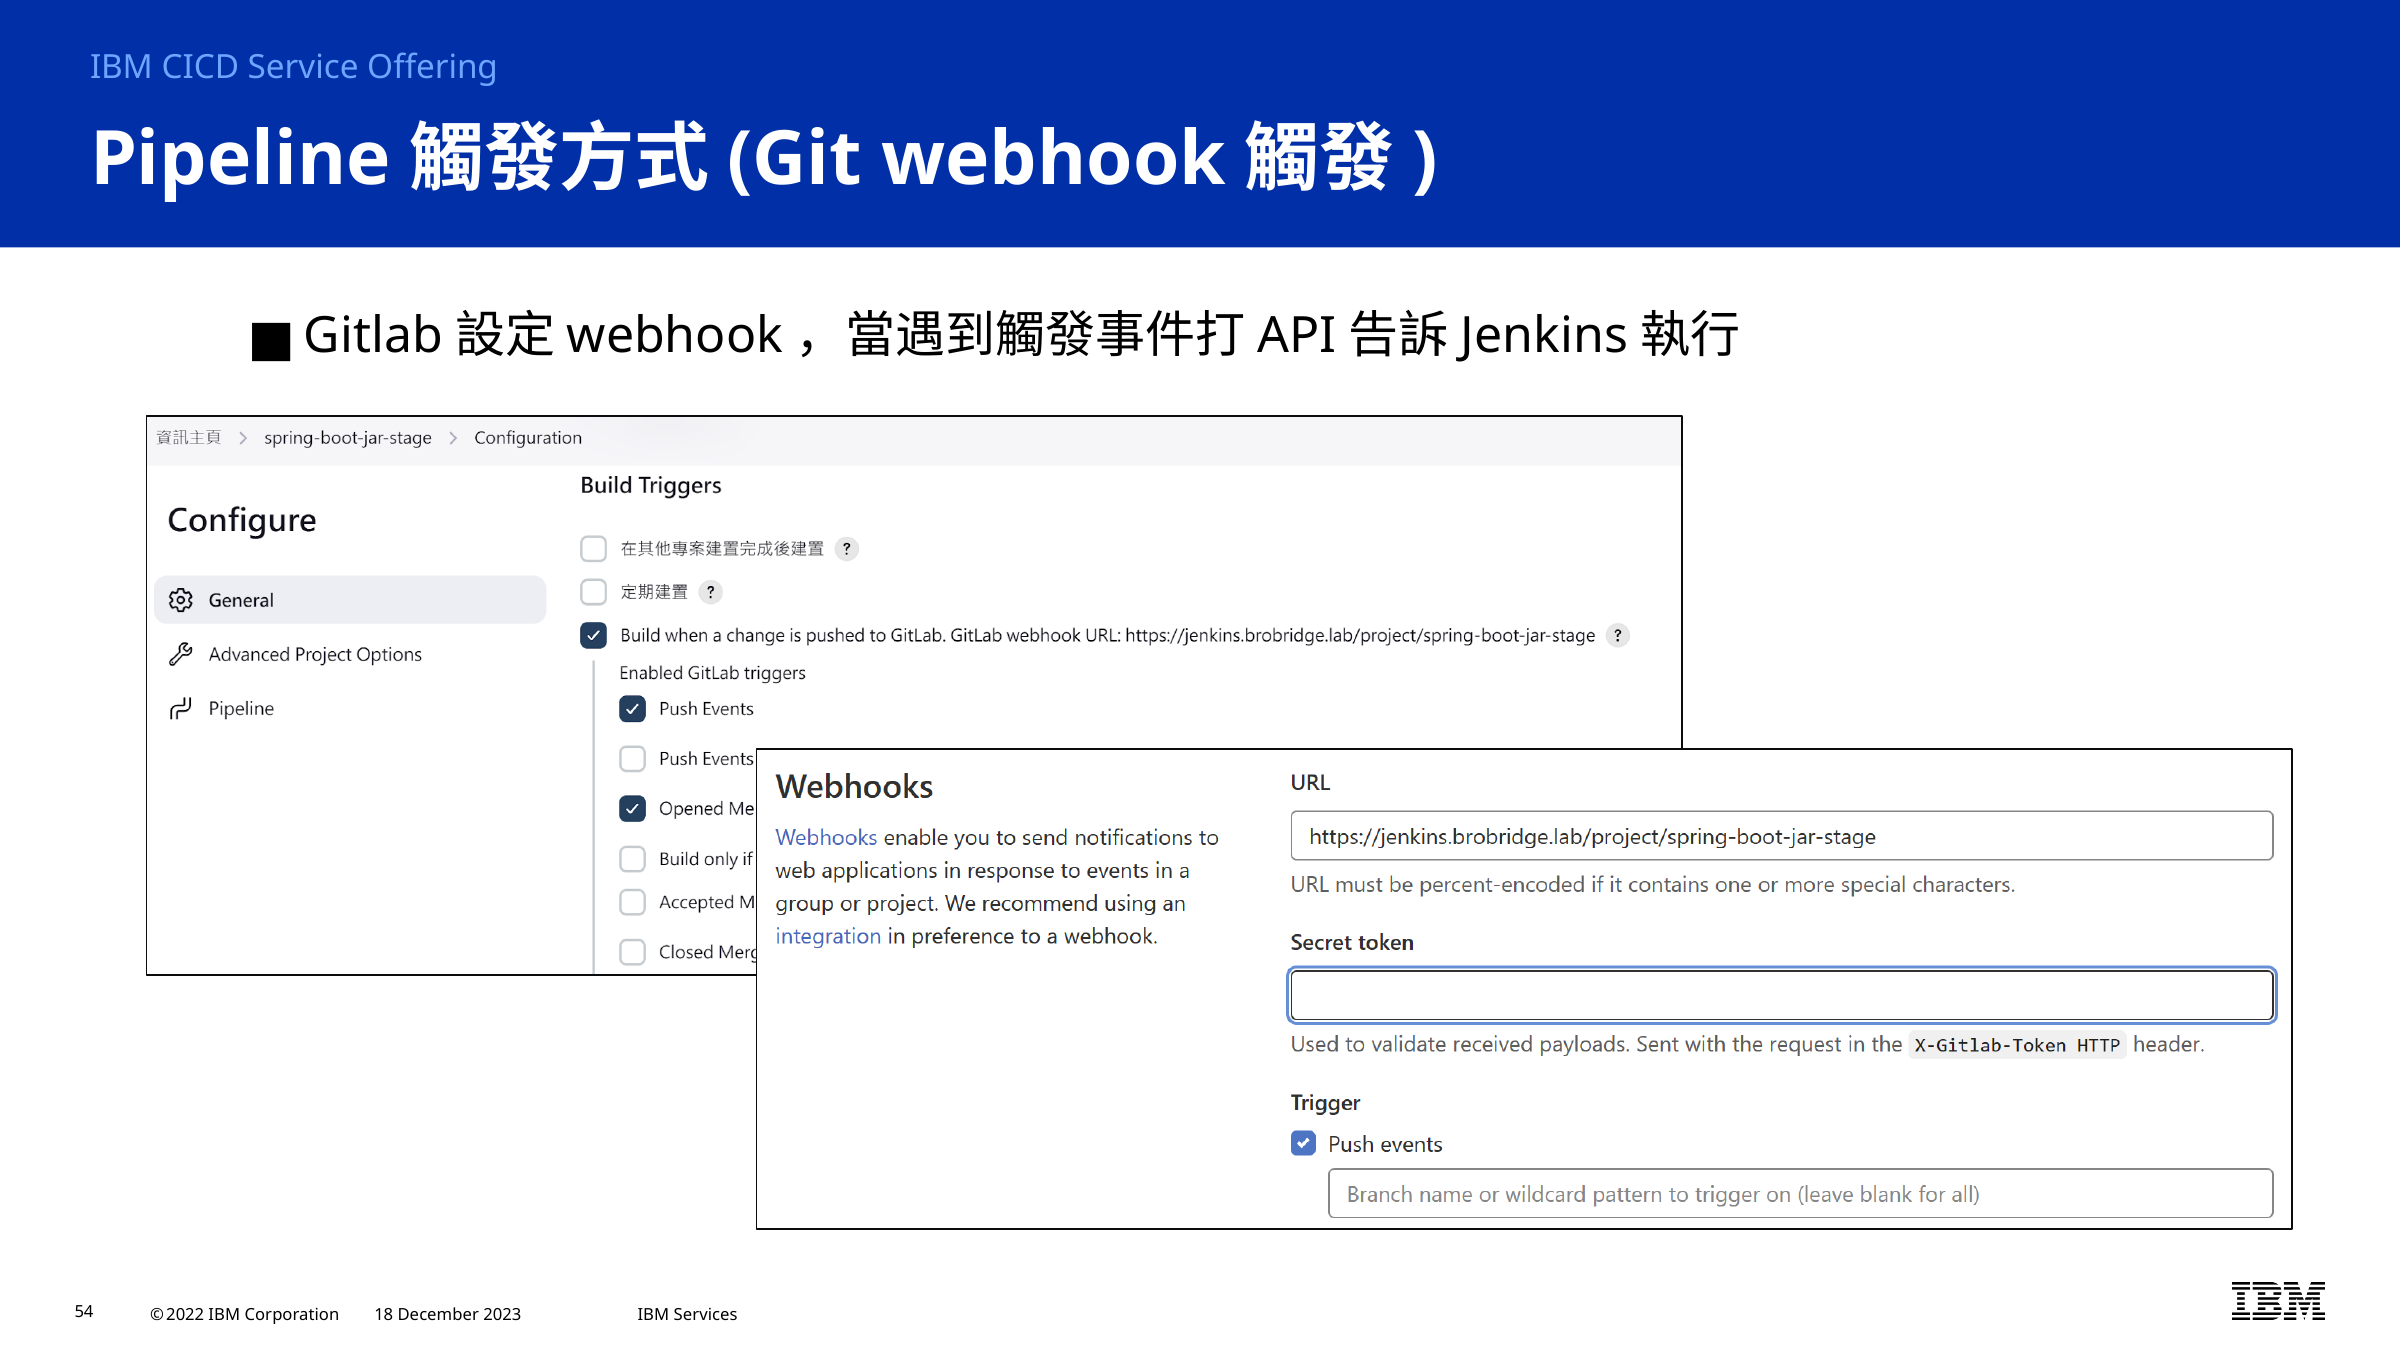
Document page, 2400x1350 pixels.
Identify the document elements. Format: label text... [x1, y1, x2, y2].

picture [2232, 1282, 2325, 1320]
list IBM CICD Service Offering [75, 43, 1155, 89]
picture [146, 416, 2292, 1229]
text_box Gitlab設定webhook，當遇到觸發事件打API告訴Jenkins執行 [157, 982, 2235, 1238]
text_box Gitlab設定webhook，當遇到觸發事件打API告訴Jenkins執行 [157, 300, 2235, 748]
title Pipeline觸發方式(Git webhook觸發) [75, 112, 2100, 300]
